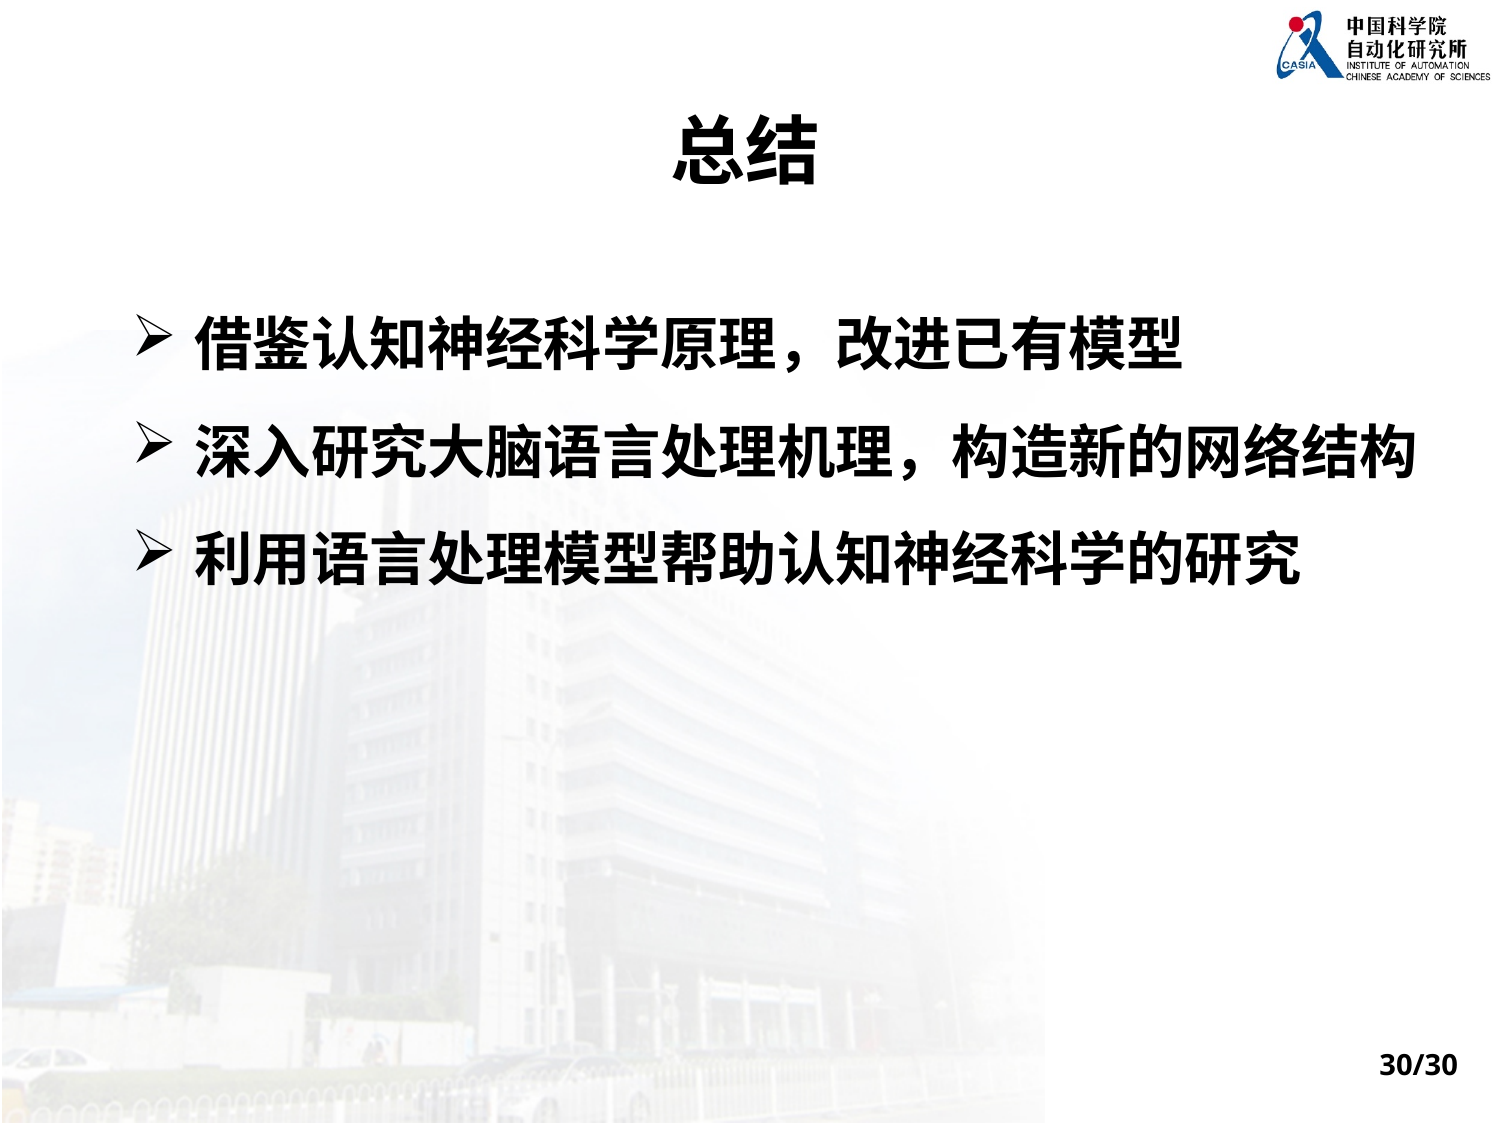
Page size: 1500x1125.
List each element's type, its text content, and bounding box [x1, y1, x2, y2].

text_box 30/30 [1364, 1039, 1486, 1089]
picture [1272, 7, 1495, 86]
picture [2, 330, 1045, 1123]
text_box 总结 [52, 61, 1440, 236]
text_box 借鉴认知神经科学原理，改进已有模型 深入研究大脑语言处理机理，构造新的网络结构 利用语言处理模型帮助认知神经科学的研究 [116, 299, 1455, 670]
